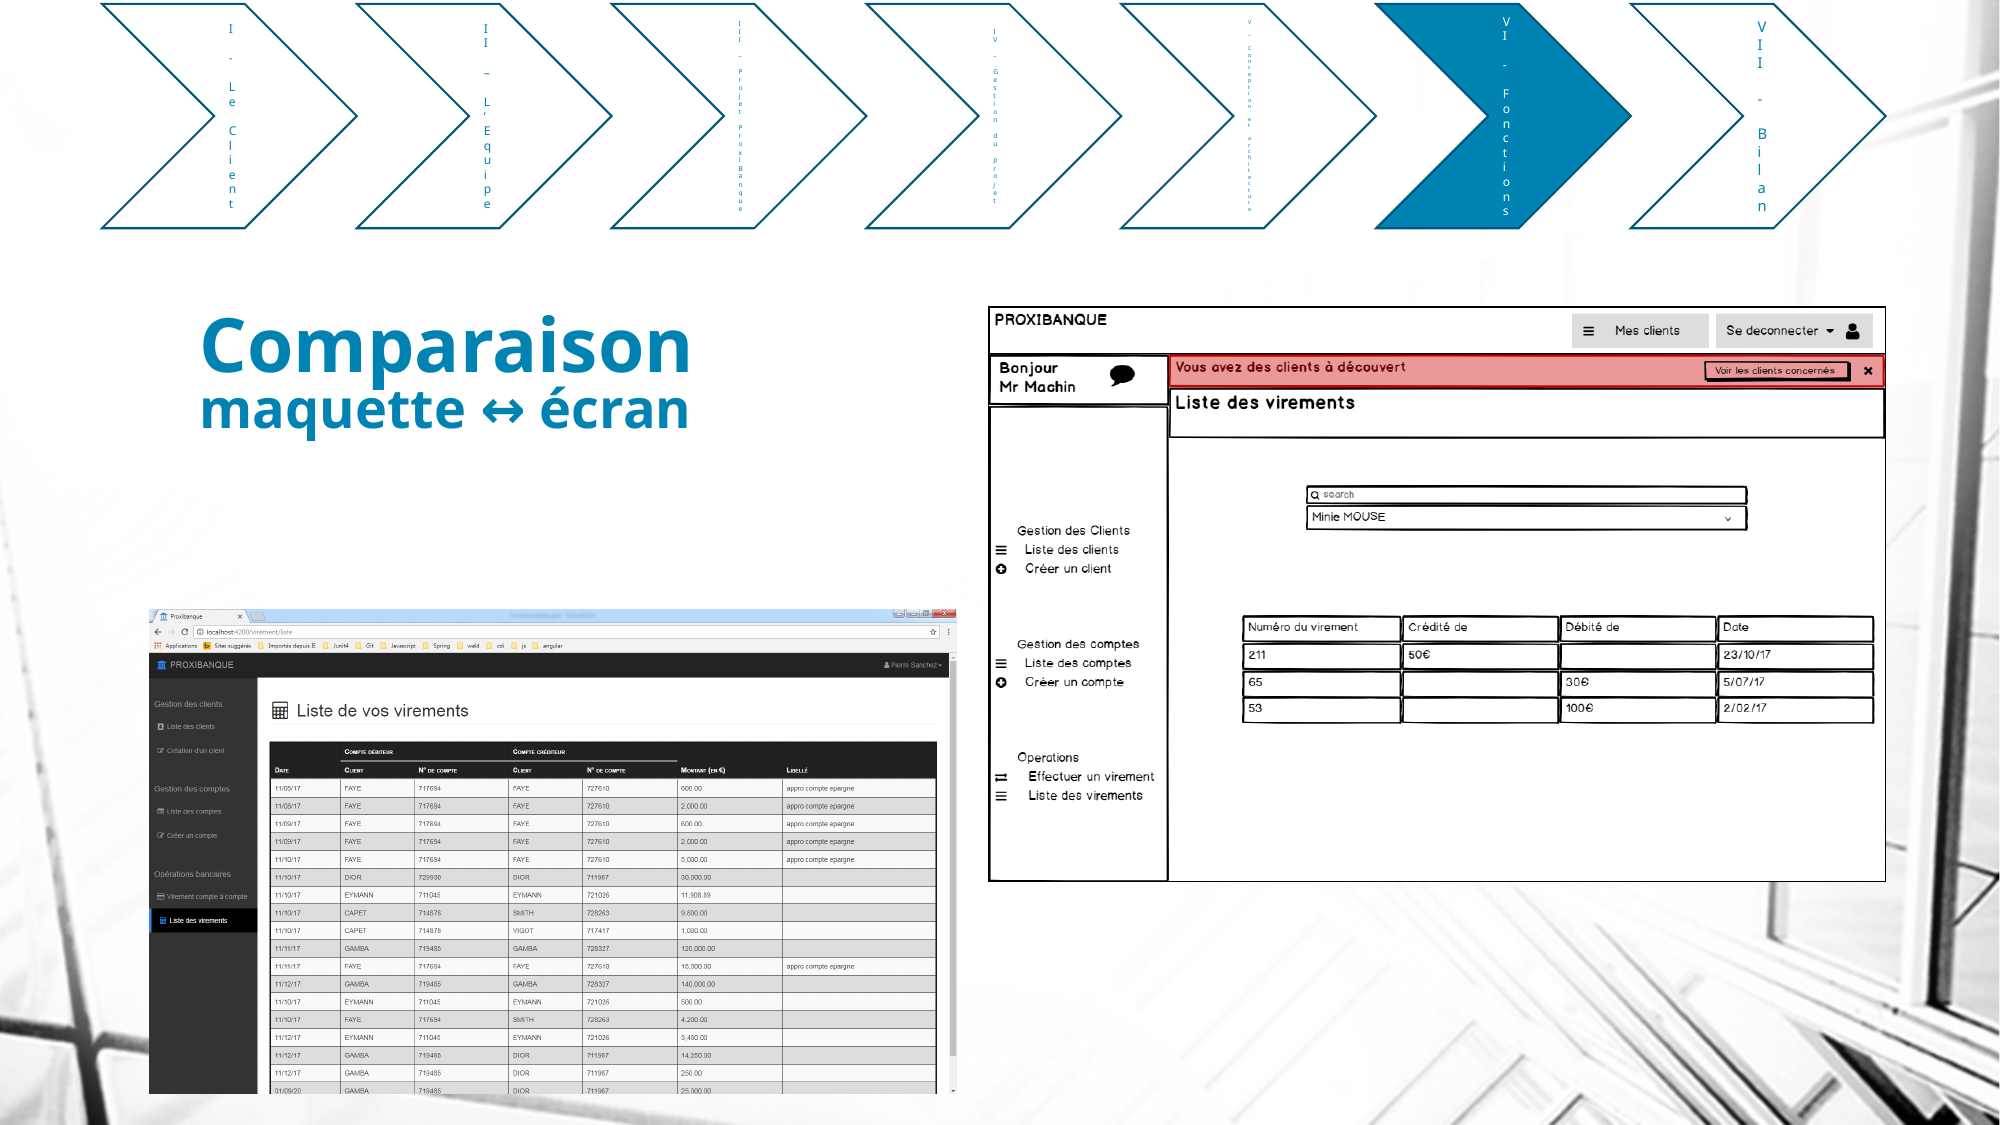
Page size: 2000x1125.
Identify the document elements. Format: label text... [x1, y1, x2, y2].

picture [0, 0, 2000, 1125]
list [988, 306, 1886, 882]
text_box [101, 3, 1886, 229]
title Comparaison maquette ↔ écran [184, 266, 728, 447]
